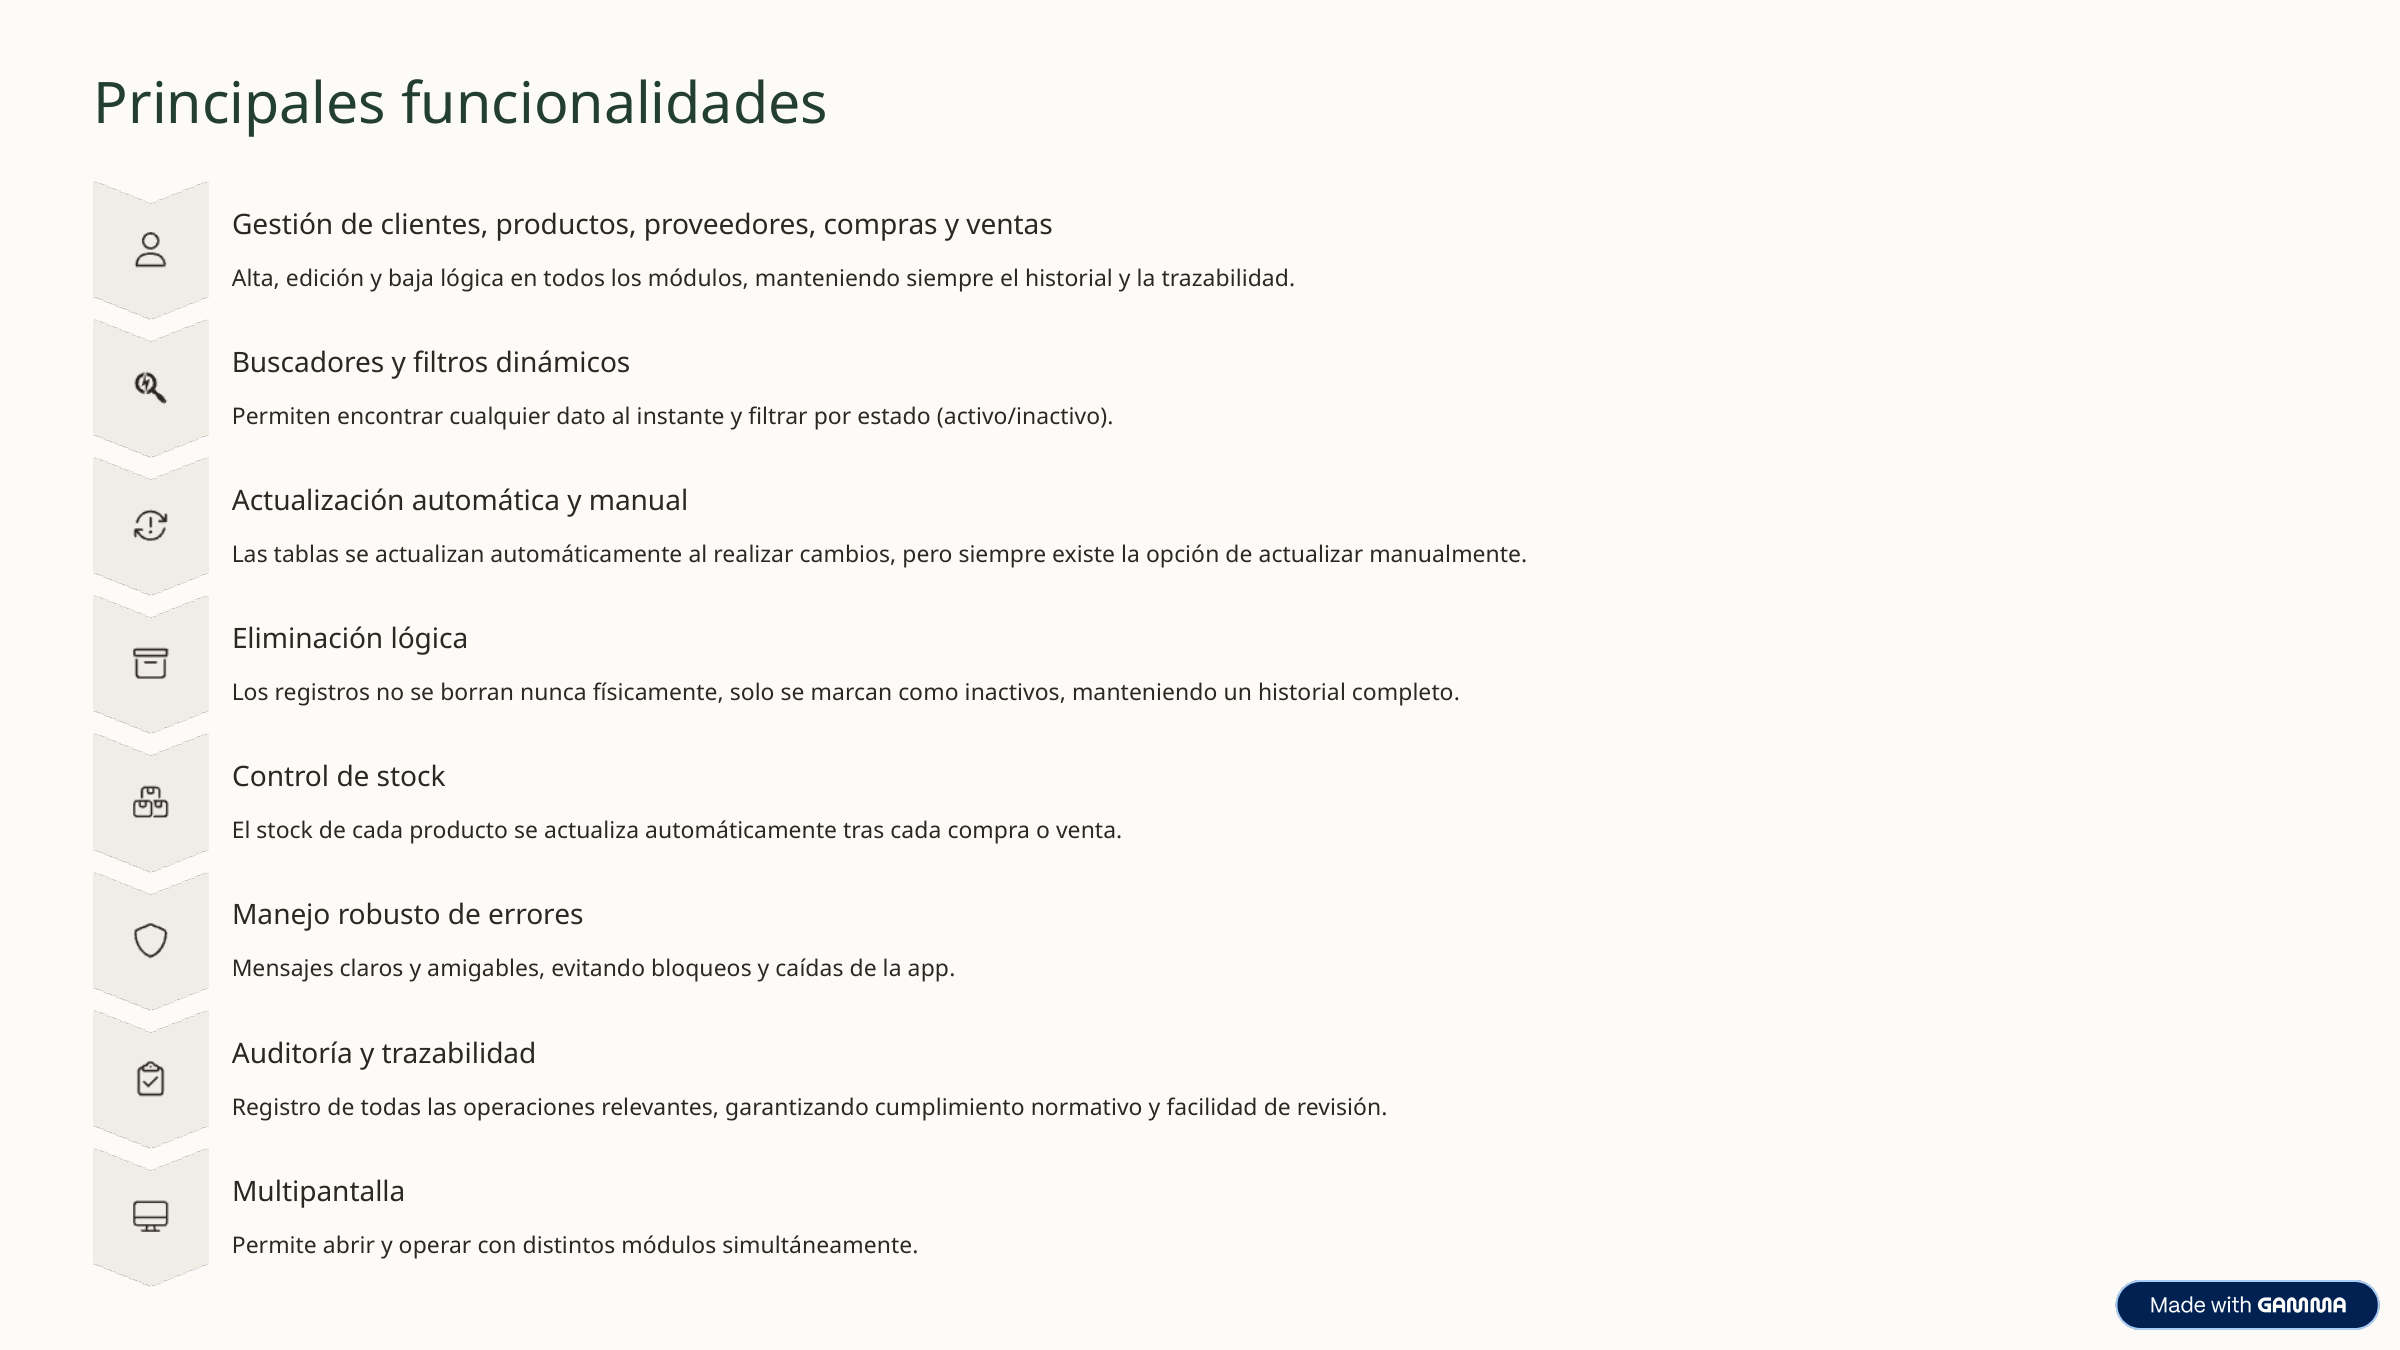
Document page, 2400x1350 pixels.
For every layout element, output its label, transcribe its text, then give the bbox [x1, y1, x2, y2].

text_box Multipantalla [232, 1171, 520, 1208]
text_box Manejo robusto de errores [232, 895, 571, 932]
text_box Control de stock [232, 757, 520, 793]
text_box Auditoría y trazabilidad [231, 1033, 538, 1070]
text_box Buscadores y filtros dinámicos [231, 342, 626, 379]
text_box Permite abrir y operar con distintos módulos simultáneamente. [231, 1221, 2307, 1259]
text_box Principales funcionalidades [93, 63, 804, 136]
text_box Alta, edición y baja lógica en todos los módulos, manteniendo siempre el historial y la trazabilidad. [231, 254, 2307, 291]
text_box El stock de cada producto se actualiza automáticamente tras cada compra o venta. [231, 806, 2307, 844]
text_box Los registros no se borran nunca físicamente, solo se marcan como inactivos, manteniendo un historial completo. [231, 668, 2307, 706]
text_box Permiten encontrar cualquier dato al instante y filtrar por estado (activo/inactivo). [231, 392, 2307, 430]
picture [2106, 1271, 2389, 1339]
text_box Gestión de clientes, productos, proveedores, compras y ventas [232, 204, 1029, 241]
text_box Eliminación lógica [232, 618, 520, 655]
text_box Actualización automática y manual [231, 480, 684, 517]
picture [93, 181, 209, 1287]
text_box Las tablas se actualizan automáticamente al realizar cambios, pero siempre existe la opción de actualizar manualmente. [231, 530, 2307, 568]
text_box Mensajes claros y amigables, evitando bloqueos y caídas de la app. [231, 945, 2307, 982]
text_box Registro de todas las operaciones relevantes, garantizando cumplimiento normativo y facilidad de revisión. [231, 1083, 2307, 1120]
